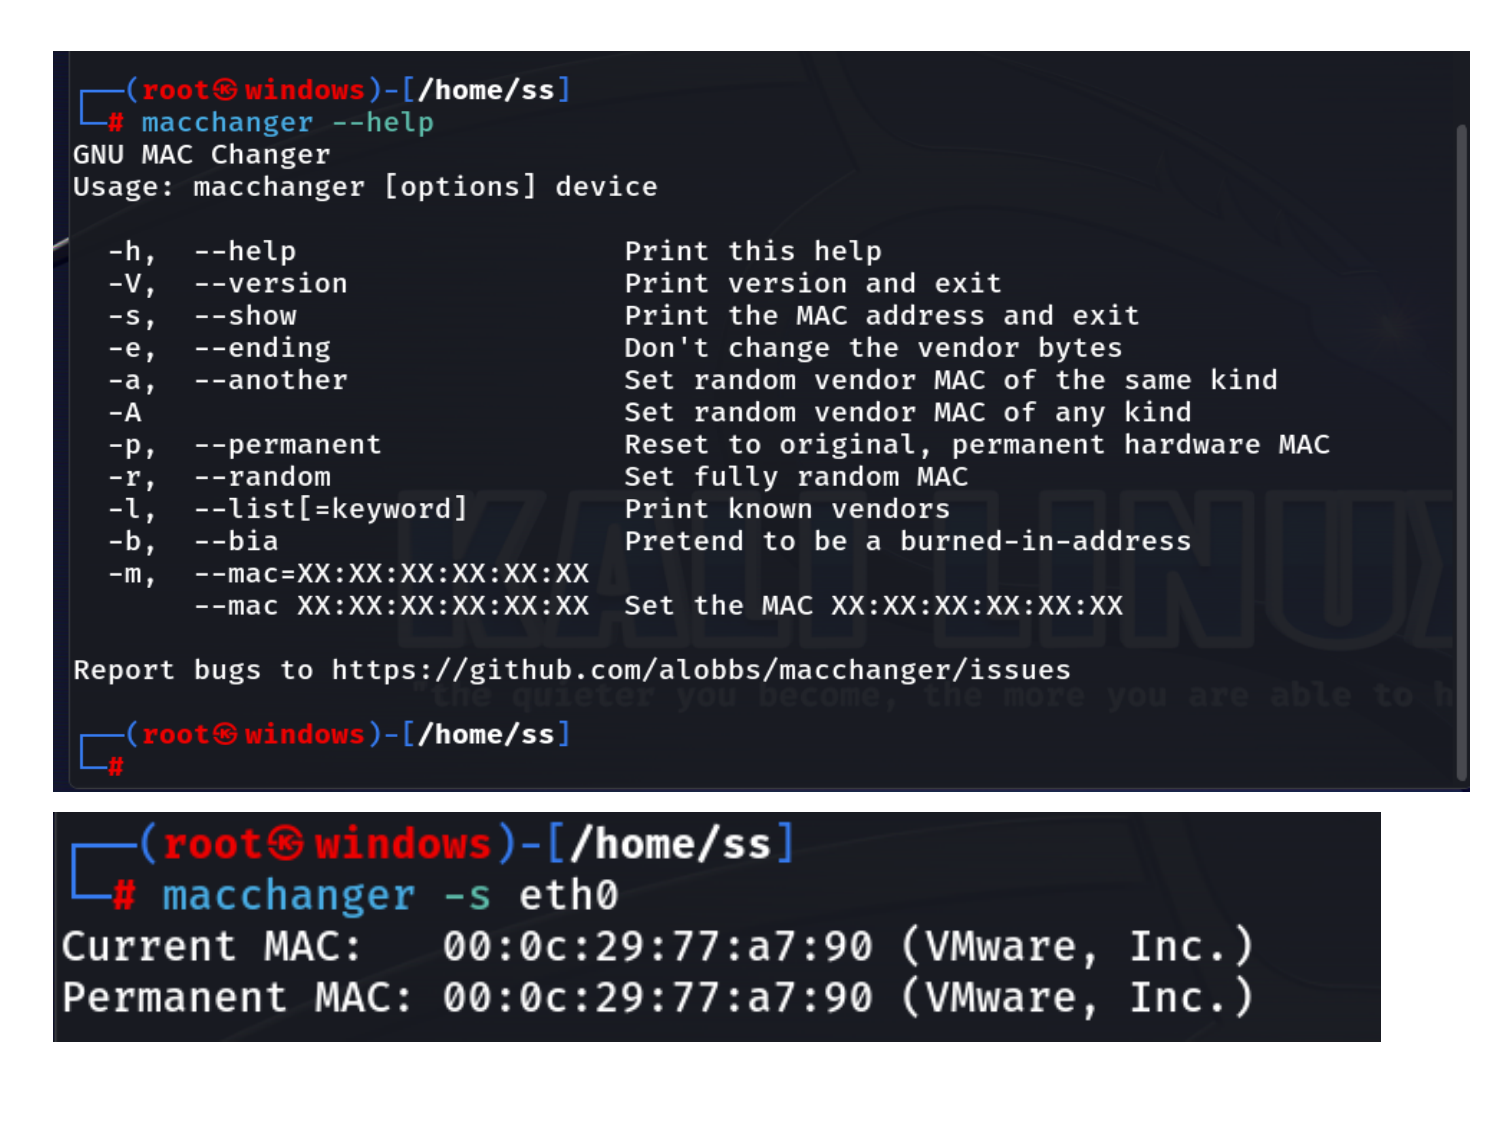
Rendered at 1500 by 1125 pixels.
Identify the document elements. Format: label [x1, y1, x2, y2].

picture [53, 812, 1381, 1042]
picture [53, 51, 1470, 793]
